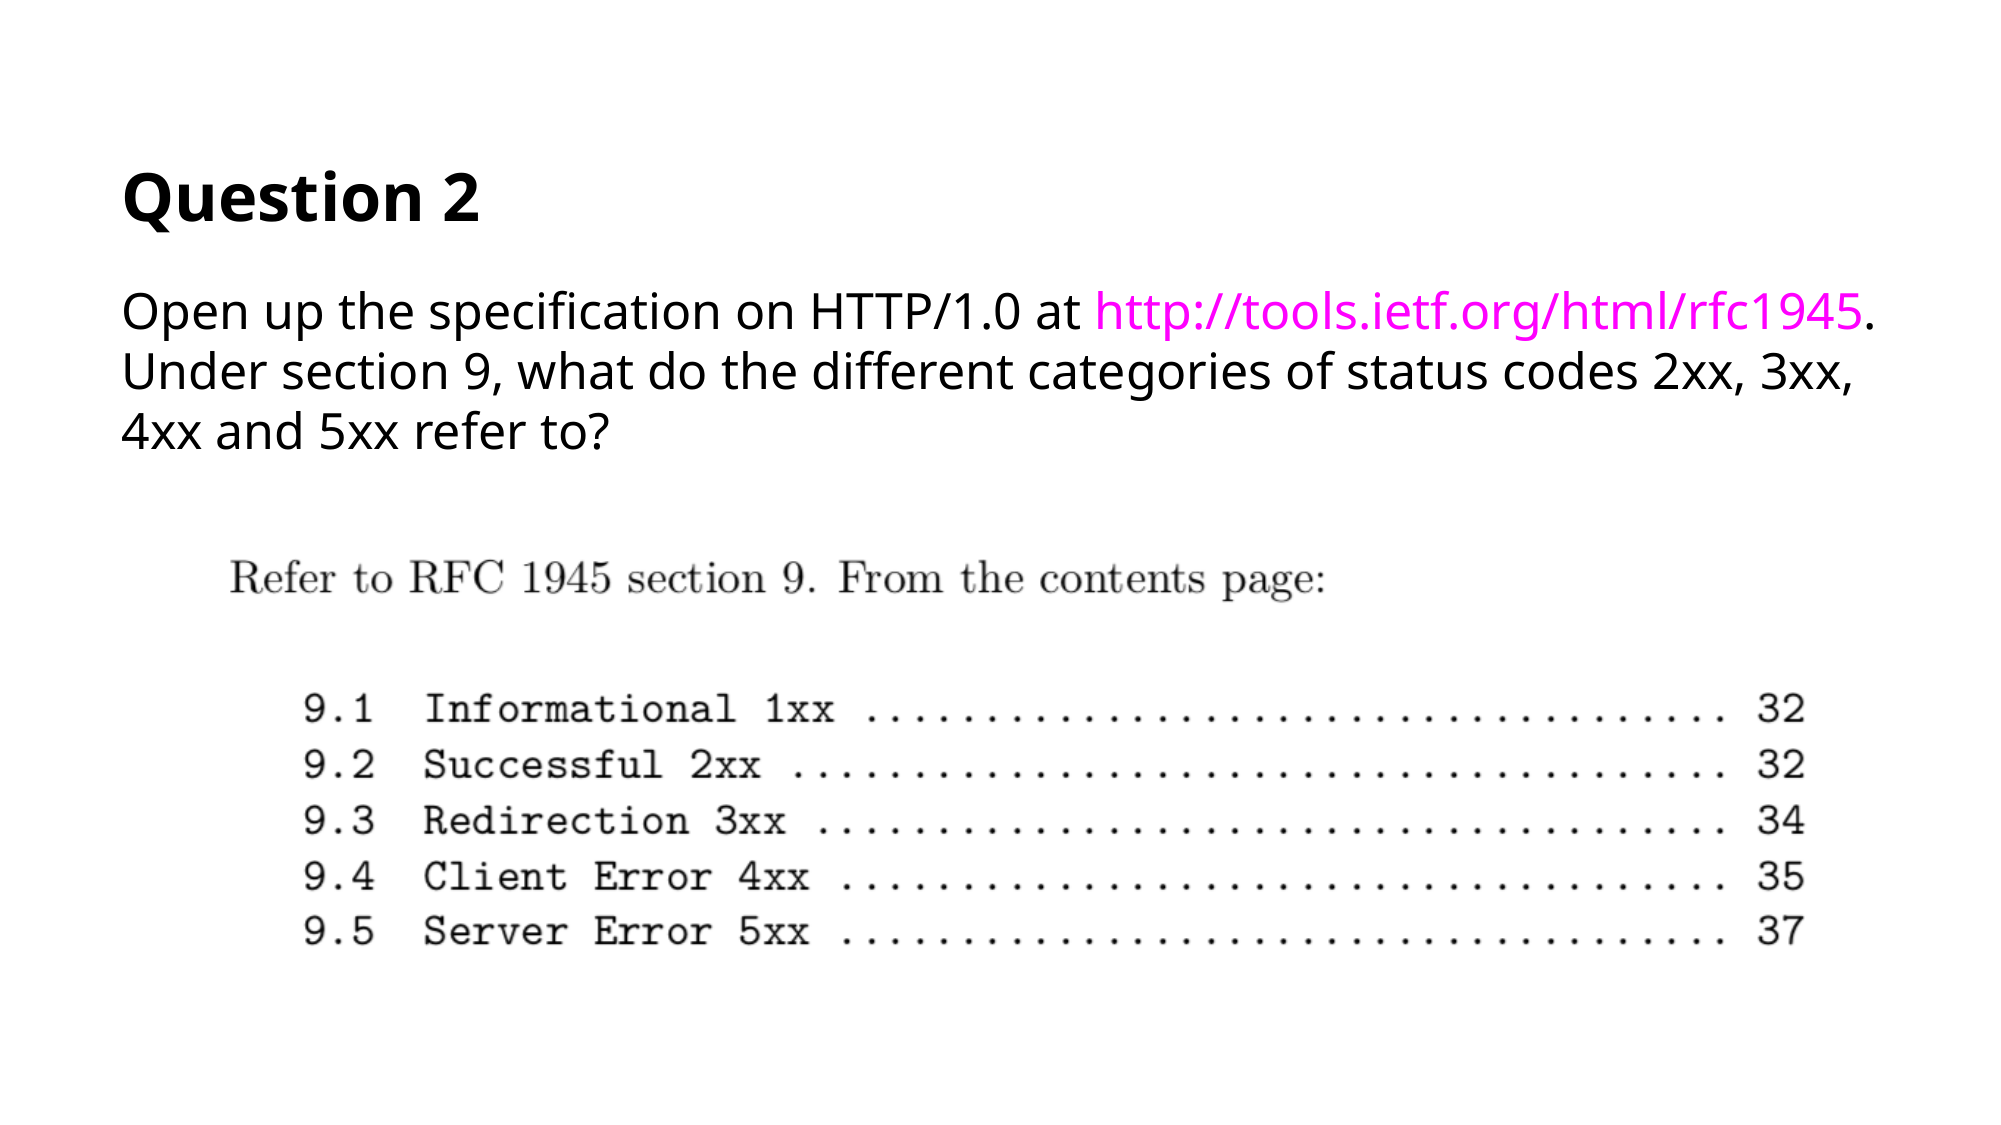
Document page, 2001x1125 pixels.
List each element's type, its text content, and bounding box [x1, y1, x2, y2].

picture [206, 538, 1827, 965]
text_box Question 2 Open up the specification on HTTP/1.0 at http://tools.ietf.org/html/rfc1945. Under section 9, what do the different categories of status codes 2xx, 3xx, 4xx and 5xx refer to? [106, 146, 1928, 467]
